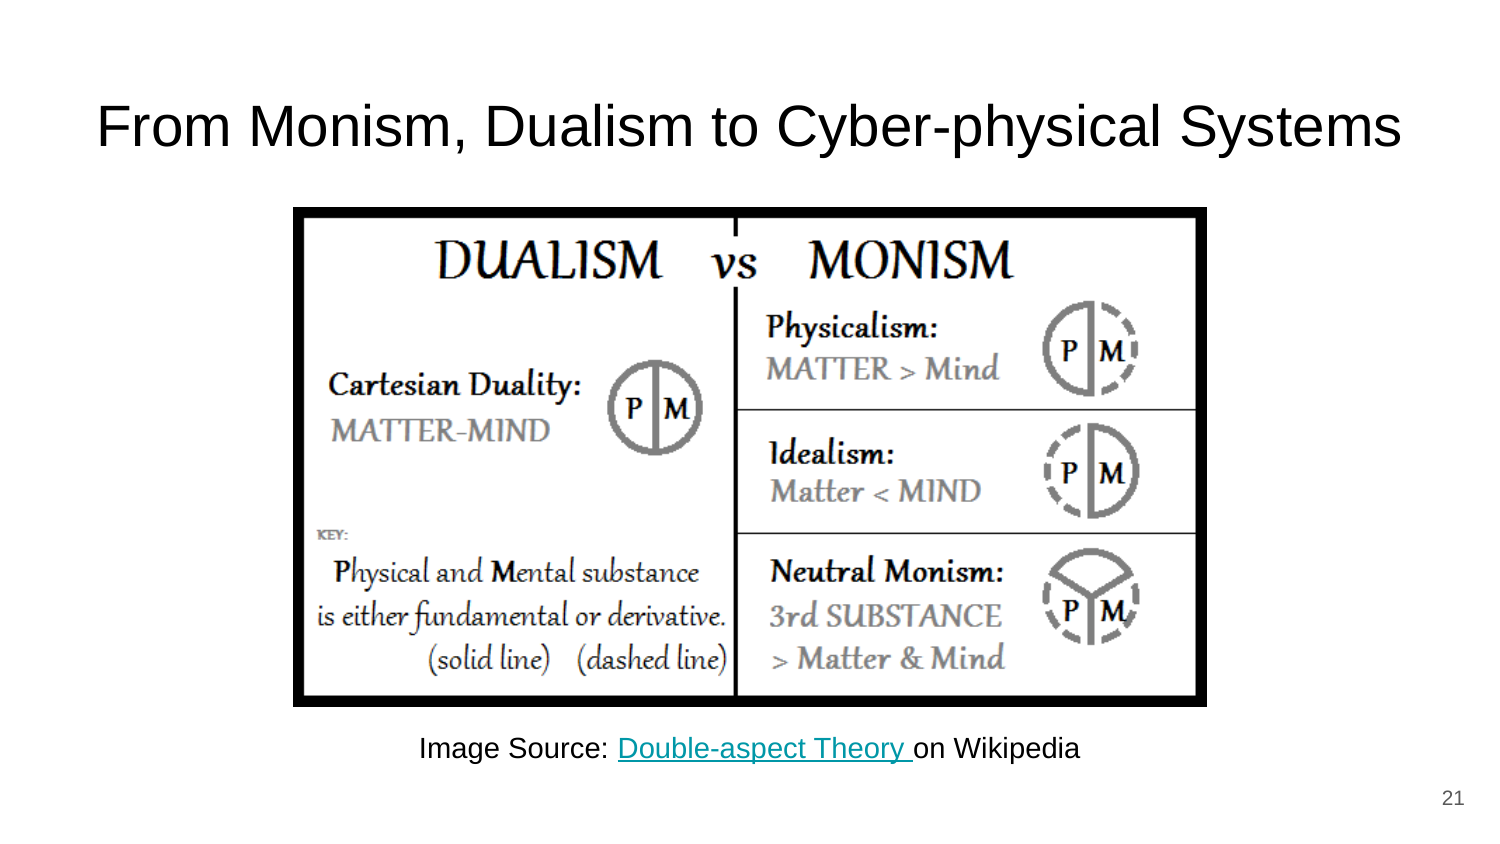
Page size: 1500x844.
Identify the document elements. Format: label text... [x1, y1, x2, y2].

title From Monism, Dualism to Cyber-physical Systems [51, 72, 1449, 167]
picture [292, 207, 1207, 708]
slide_number 21 [1389, 764, 1480, 830]
text_box Image Source: Double-aspect Theory on Wikipedia [404, 722, 1096, 772]
